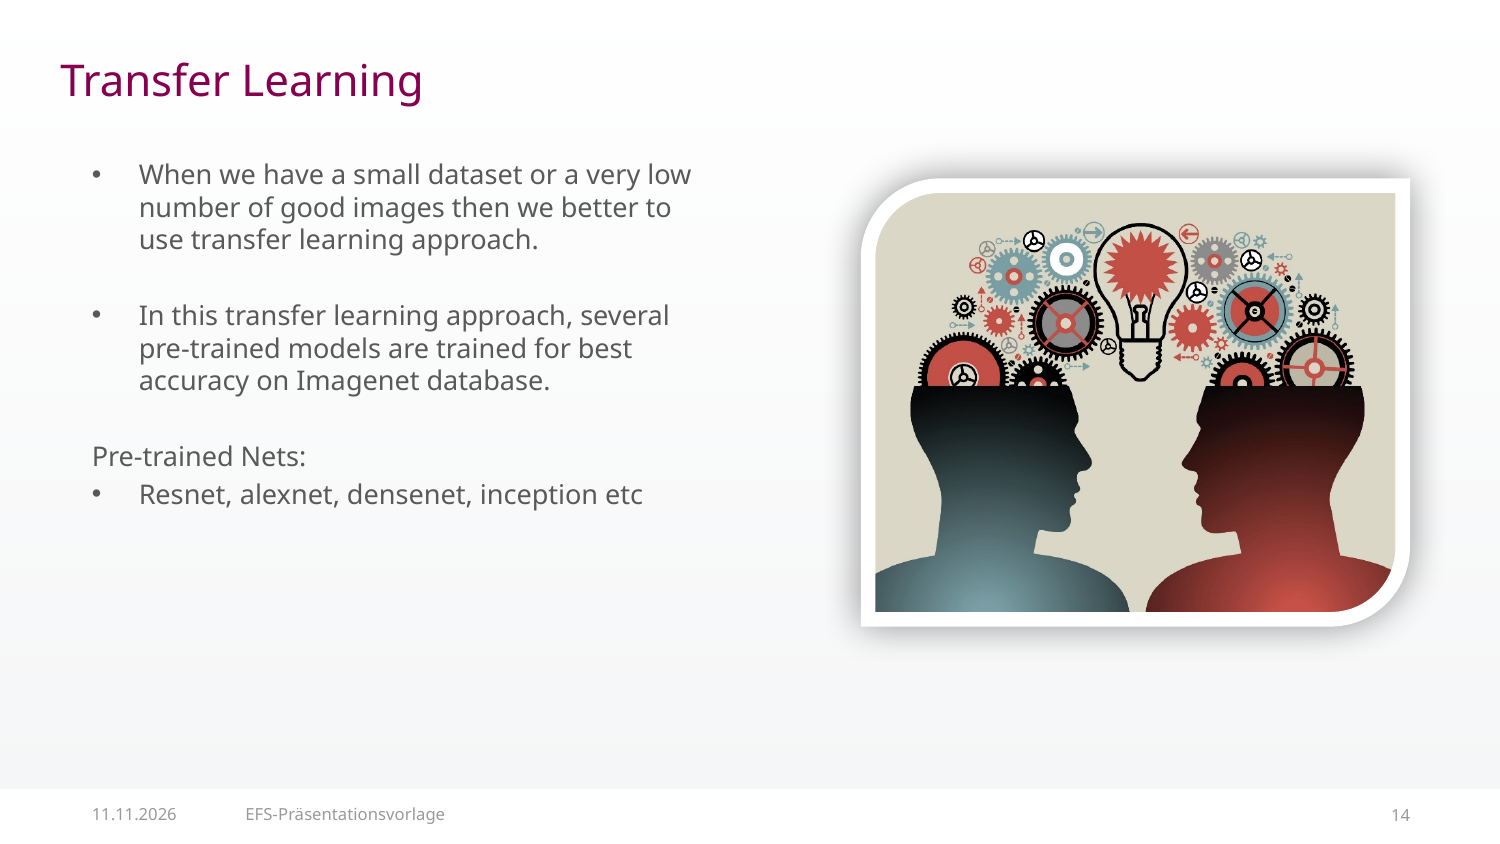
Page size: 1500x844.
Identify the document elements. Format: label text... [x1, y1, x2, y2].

list When we have a small dataset or a very low number of good images then we better to use transfer learning approach. In this transfer learning approach, several pre-trained models are trained for best accuracy on Imagenet database. Pre-trained Nets: Resnet, alexnet, densenet, inception etc [76, 150, 727, 694]
footer EFS-Präsentationsvorlage [230, 793, 706, 838]
title Transfer Learning [45, 45, 1392, 105]
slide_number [76, 793, 230, 838]
slide_number 14 [1340, 793, 1425, 839]
picture [867, 185, 1403, 620]
